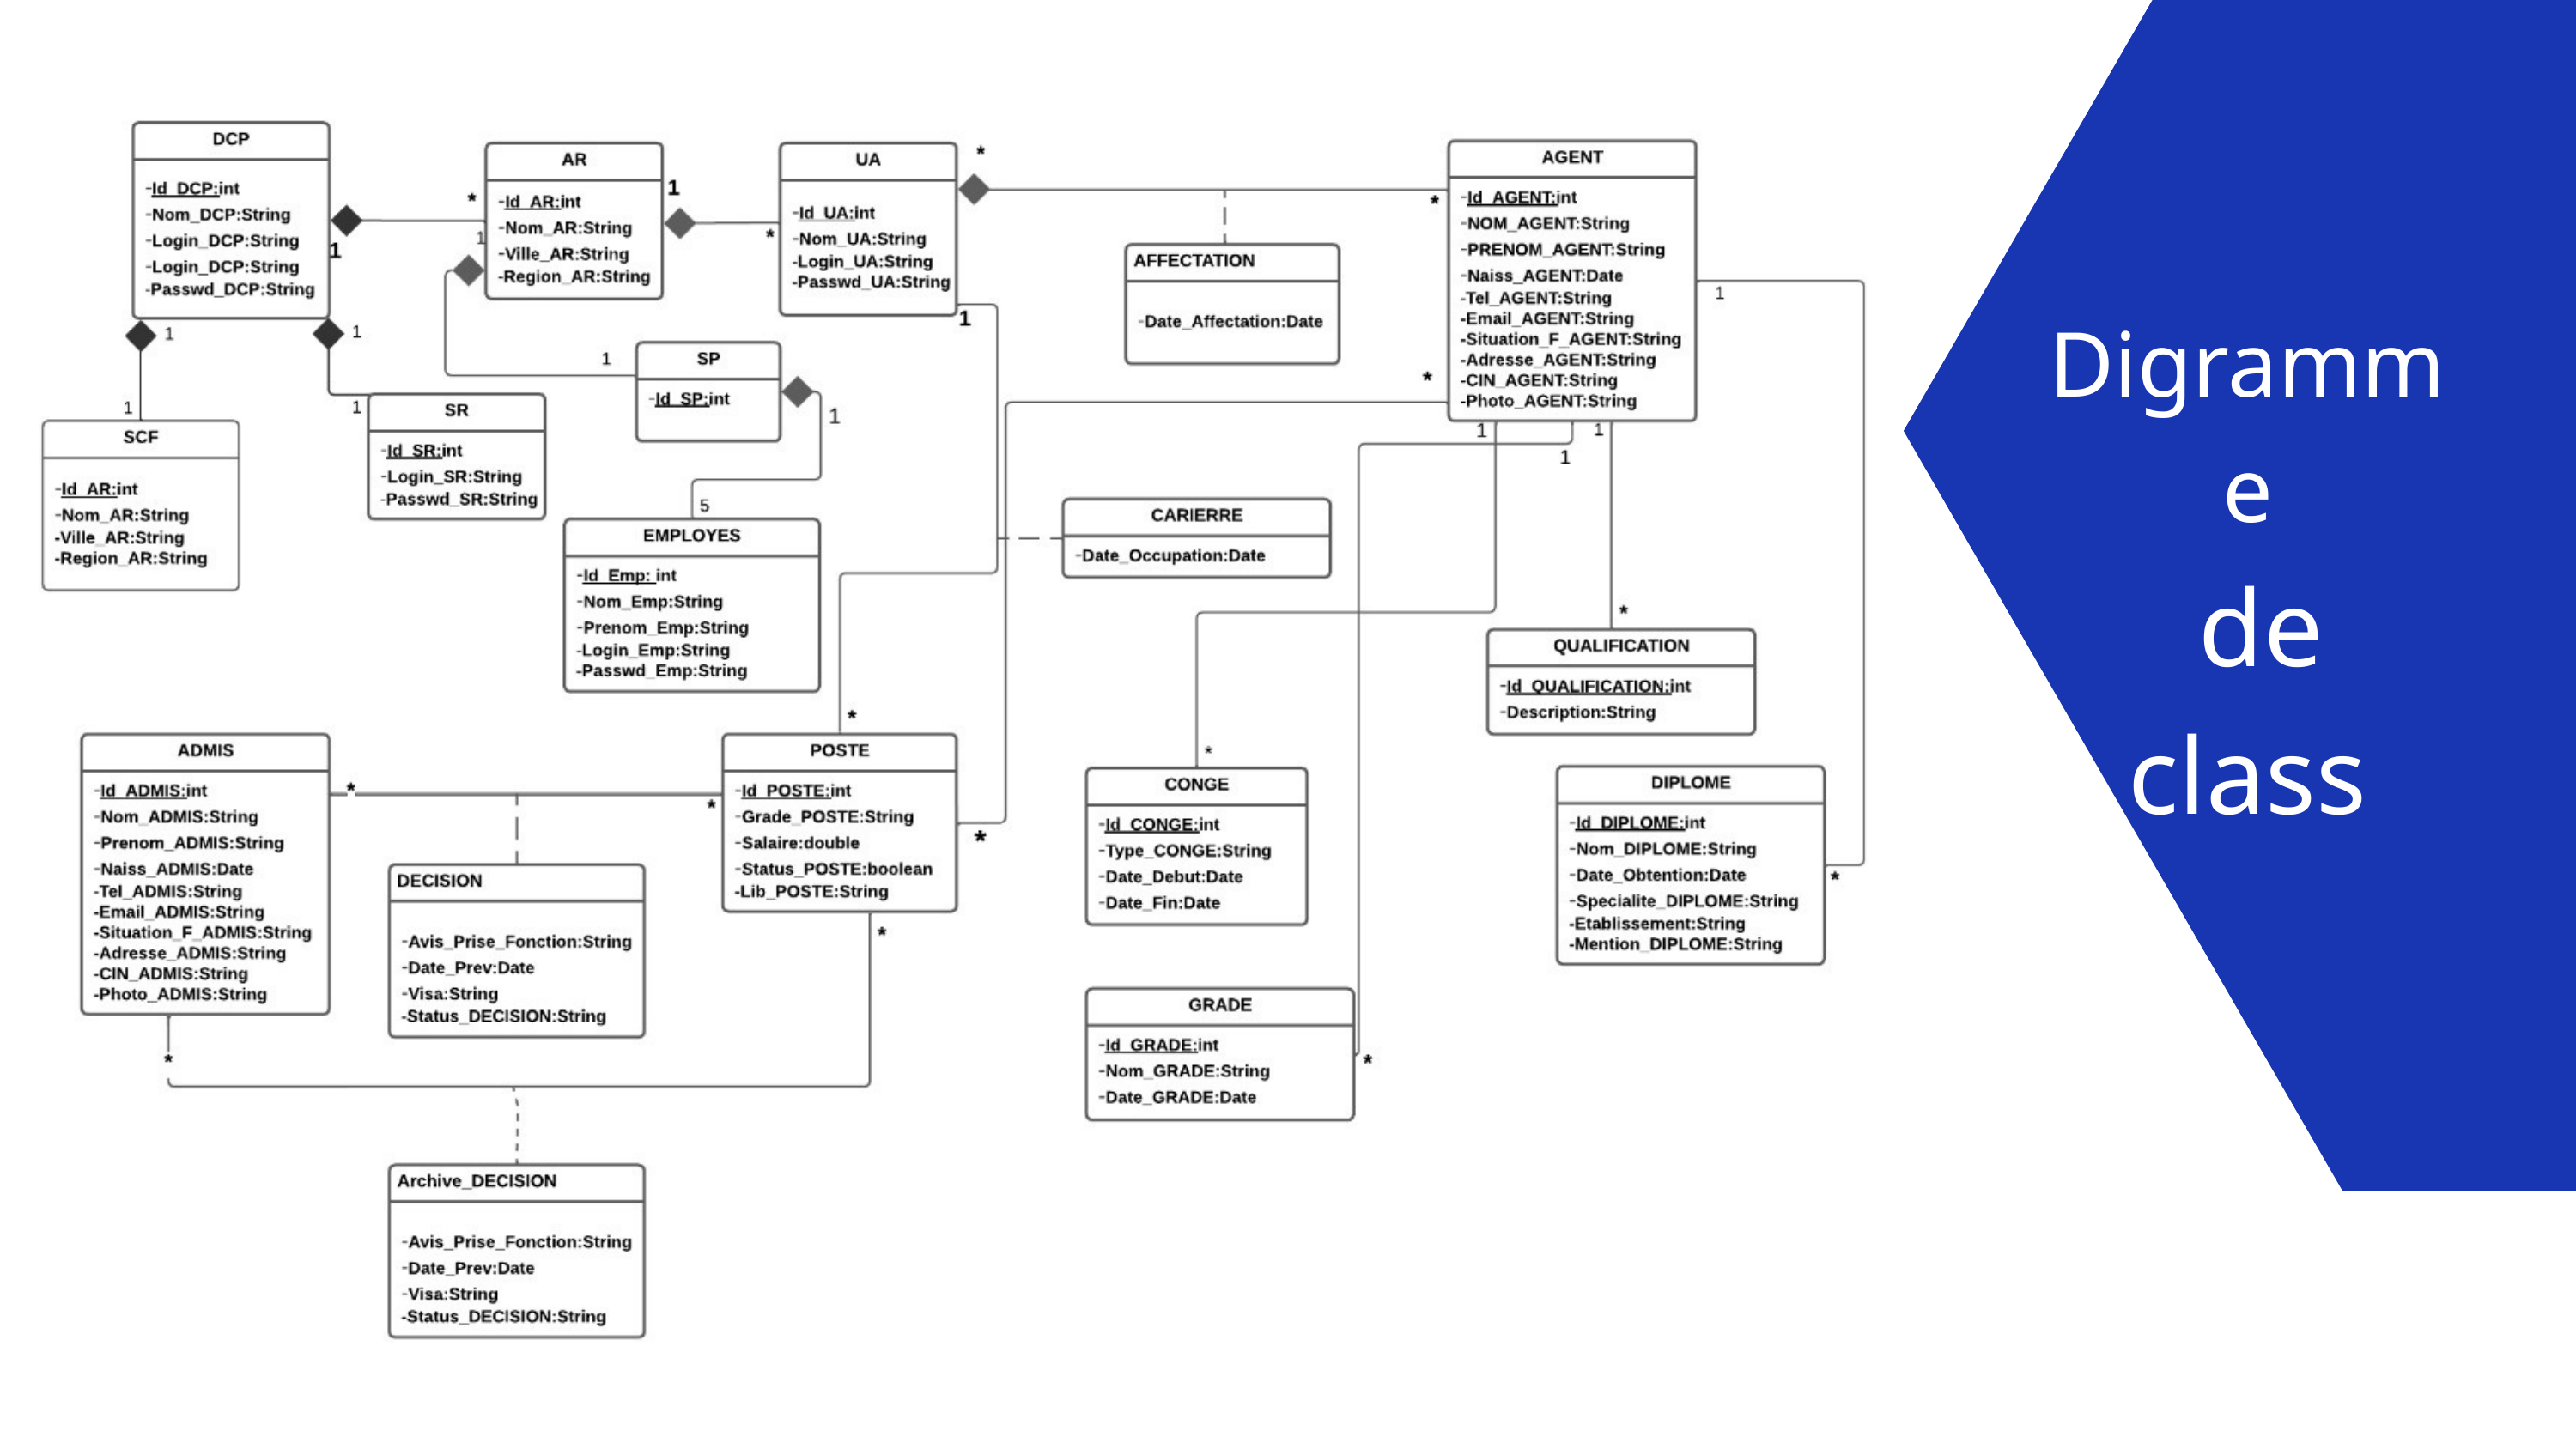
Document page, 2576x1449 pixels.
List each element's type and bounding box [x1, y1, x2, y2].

text_box [1903, 0, 2576, 1191]
picture [3, 83, 1905, 1377]
